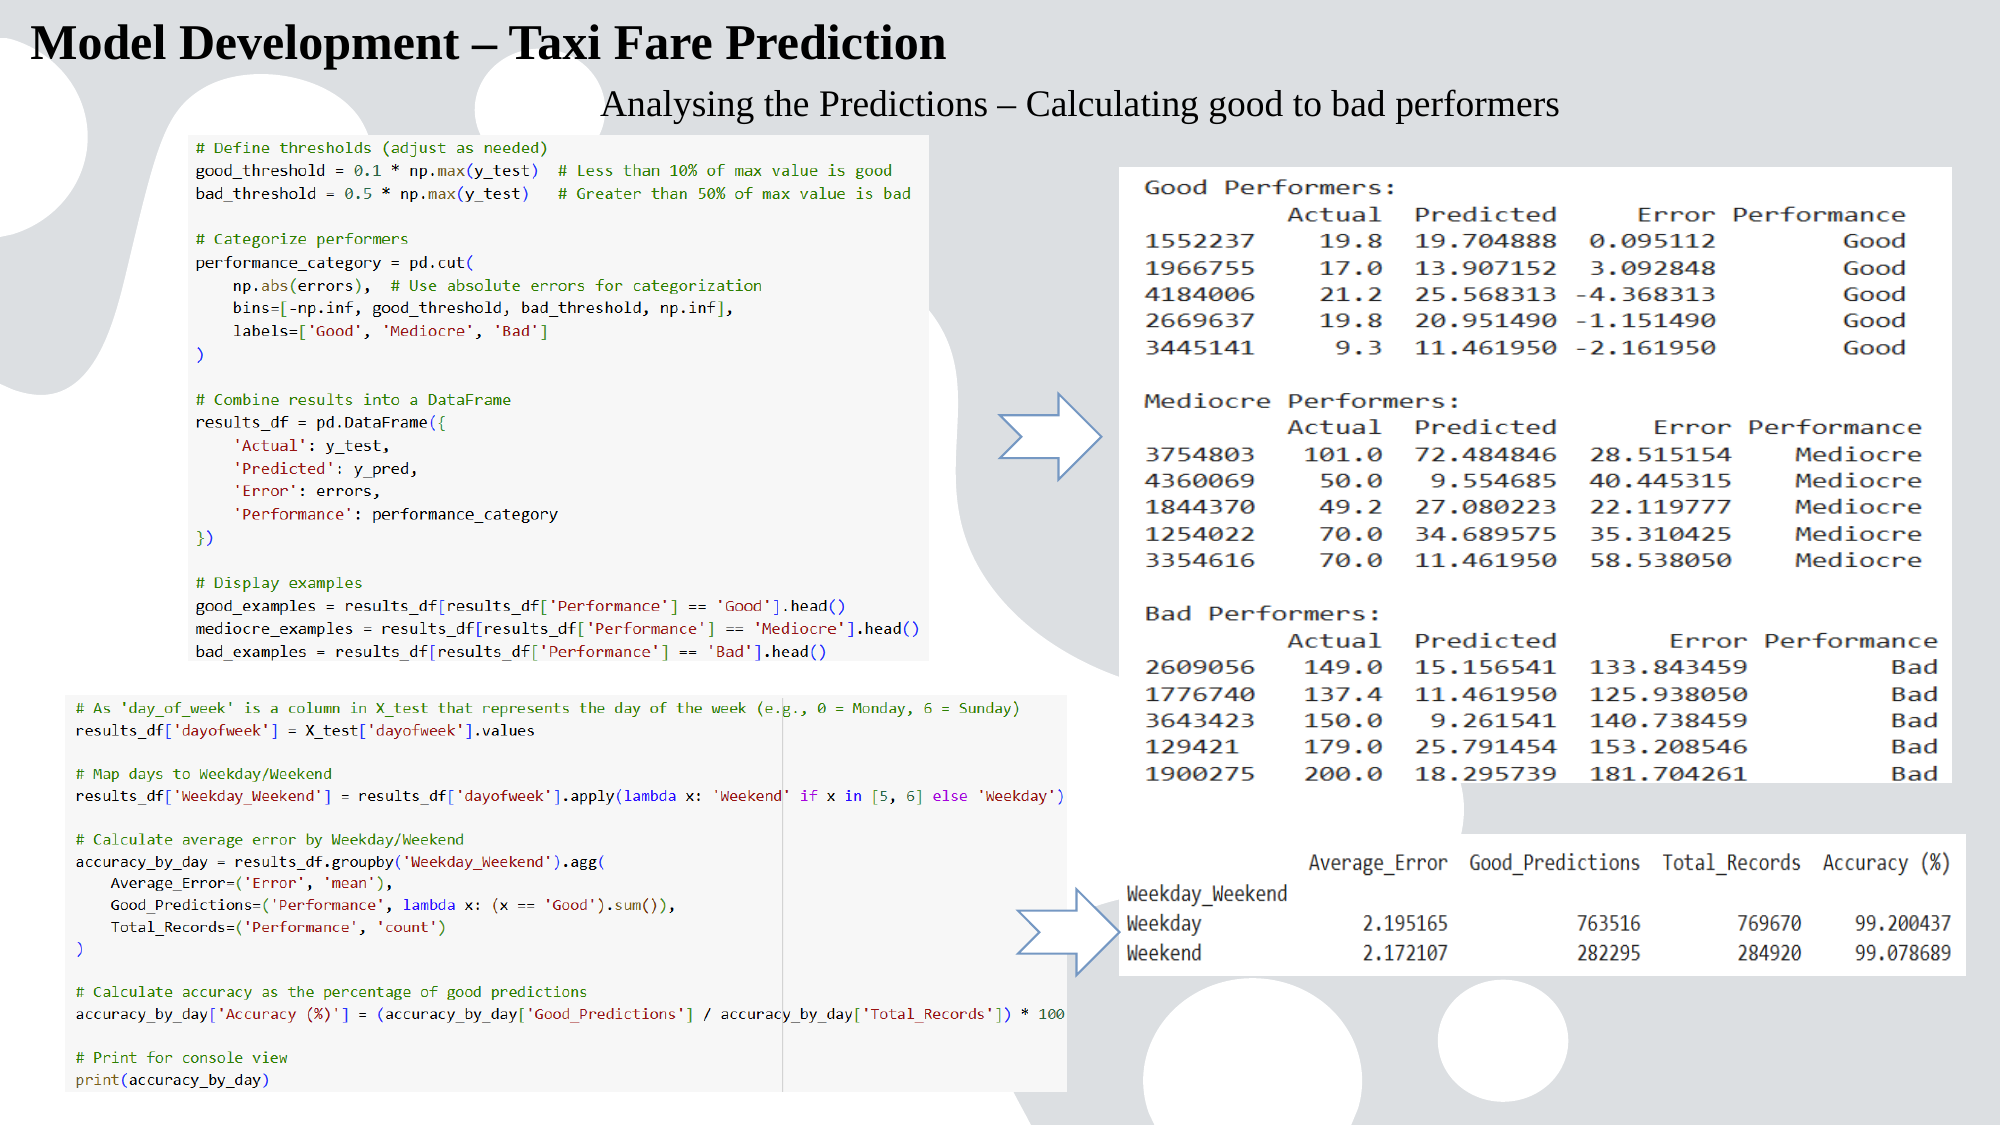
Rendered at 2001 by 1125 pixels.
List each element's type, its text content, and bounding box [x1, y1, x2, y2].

text_box Model Development – Taxi Fare Prediction [15, 1, 1156, 77]
text_box [997, 391, 1103, 483]
text_box [1067, 886, 1119, 978]
picture [188, 135, 929, 661]
picture [65, 695, 1067, 1092]
picture [1119, 834, 1966, 976]
text_box Analysing the Predictions – Calculating good to bad performers [585, 71, 1619, 131]
picture [1119, 167, 1952, 783]
